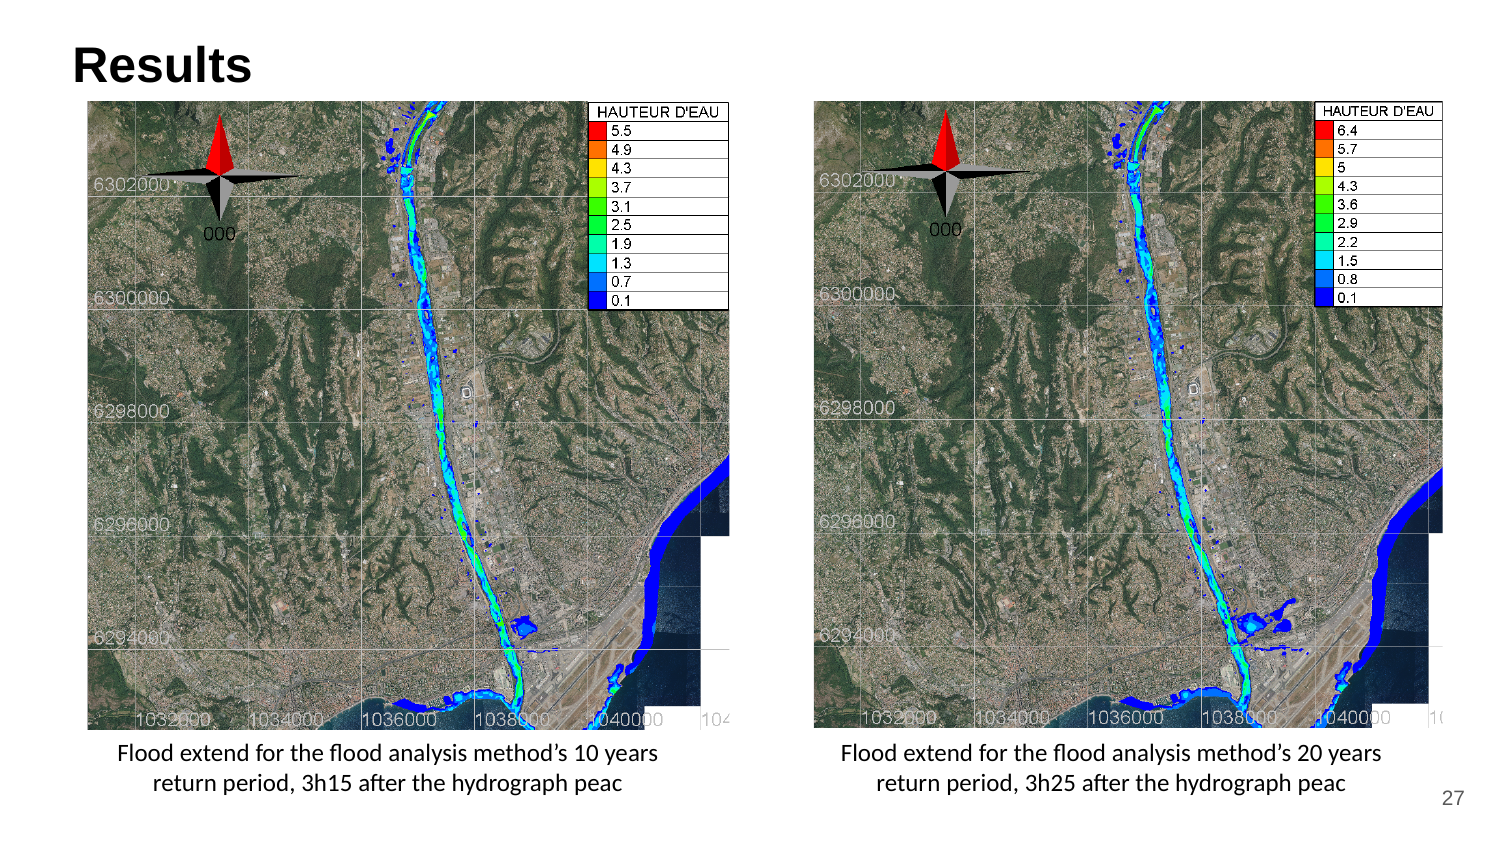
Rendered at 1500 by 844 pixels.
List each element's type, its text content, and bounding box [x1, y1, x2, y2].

slide_number 27 [1389, 764, 1480, 830]
picture [87, 101, 730, 730]
text_box Flood extend for the flood analysis method’s 10 years return period, 3h15 after the hydrograph peac [73, 729, 703, 804]
text_box Flood extend for the flood analysis method’s 20 years return period, 3h25 after the hydrograph peac [797, 729, 1427, 804]
text_box Results [57, 17, 512, 115]
picture [813, 101, 1443, 728]
